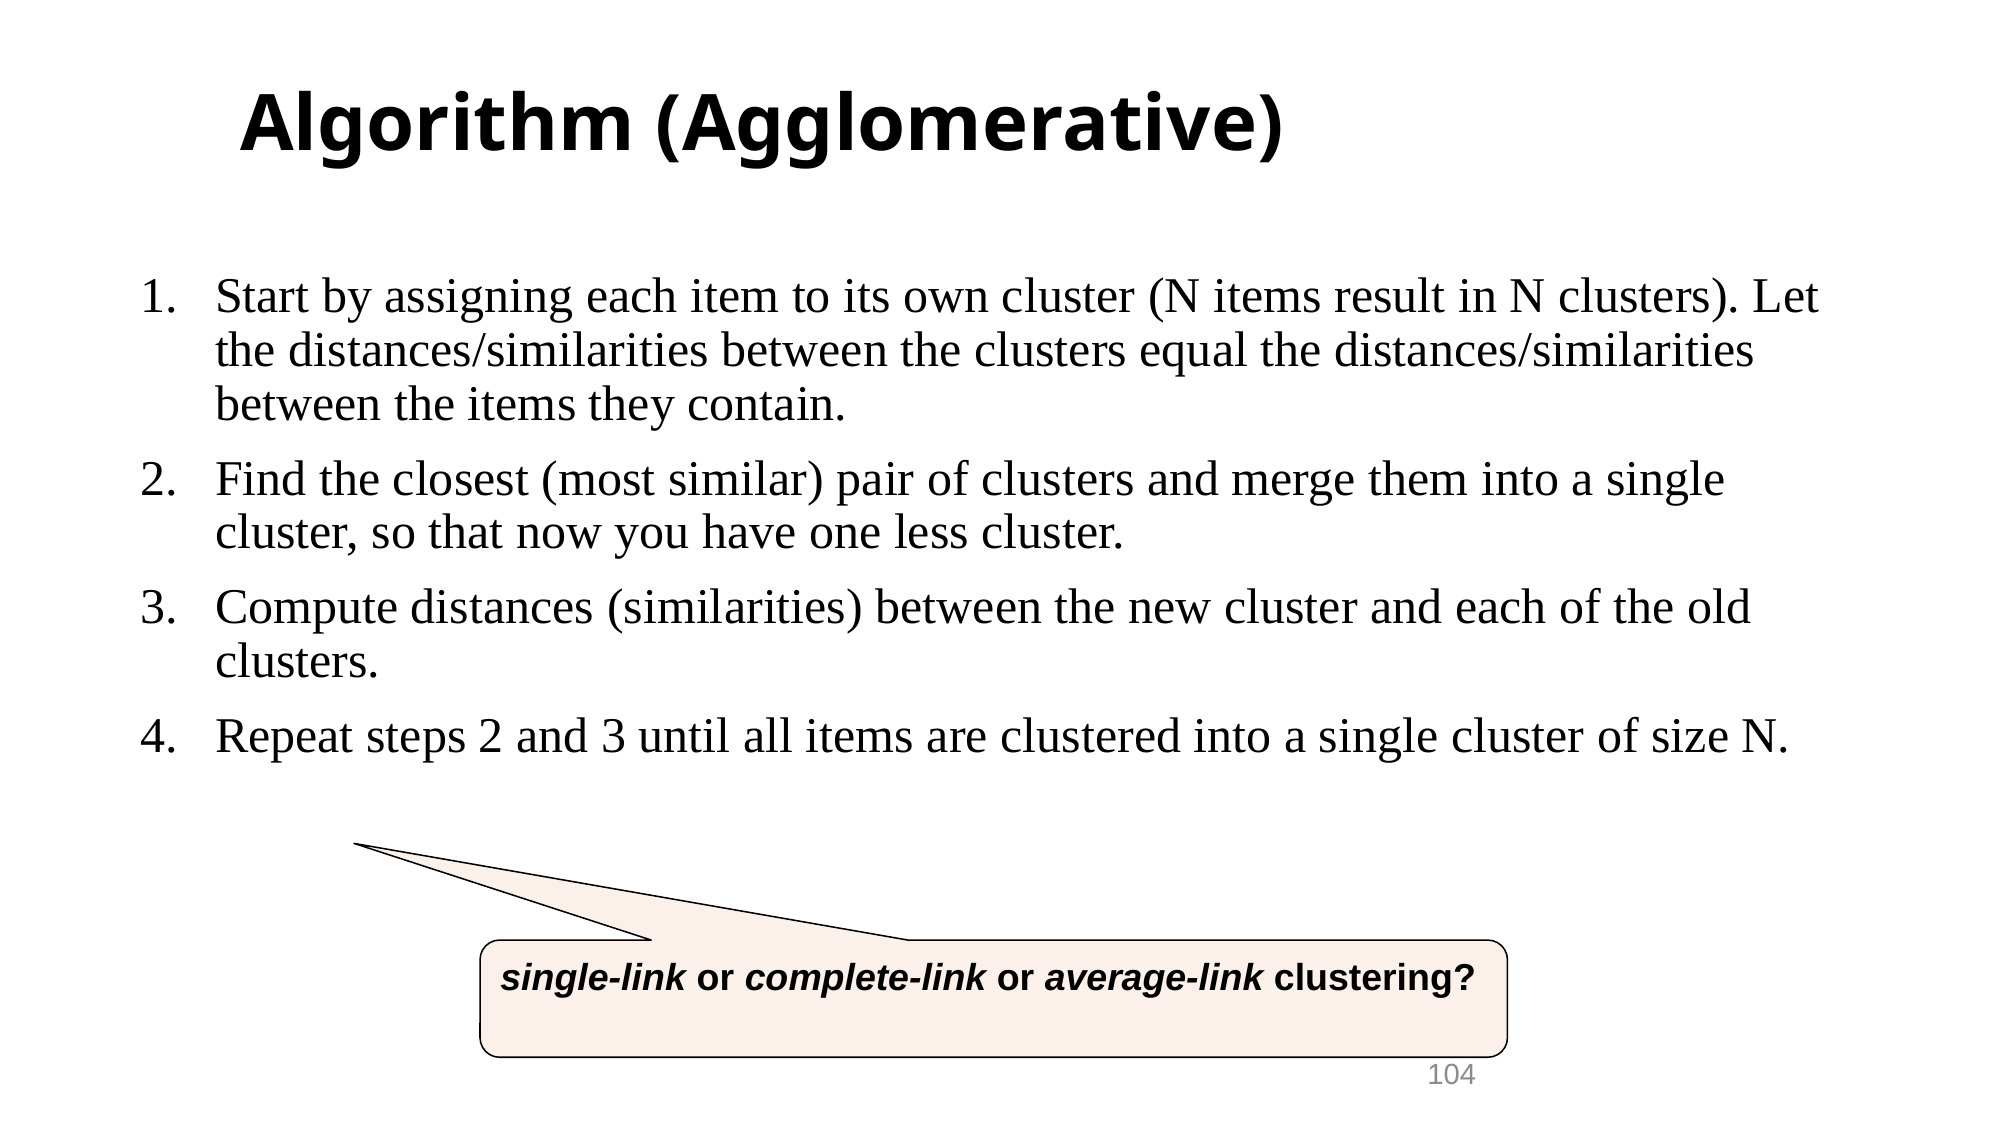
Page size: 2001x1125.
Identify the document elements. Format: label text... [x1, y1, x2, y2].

text_box single-link or complete-link or average-link clustering? [354, 843, 1508, 1058]
slide_number 104 [1412, 1042, 1863, 1103]
list Start by assigning each item to its own cluster (N items result in N clusters). Let the distances/similarities between the clusters equal the distances/similarities between the items they contain. Find the closest (most similar) pair of clusters and merge them into a single cluster, so that now you have one less cluster. Compute distances (similarities) between the new cluster and each of the old clusters. Repeat steps 2 and 3 until all items are clustered into a single cluster of size N. [125, 261, 1863, 1052]
title Algorithm (Agglomerative) [225, 75, 1800, 175]
